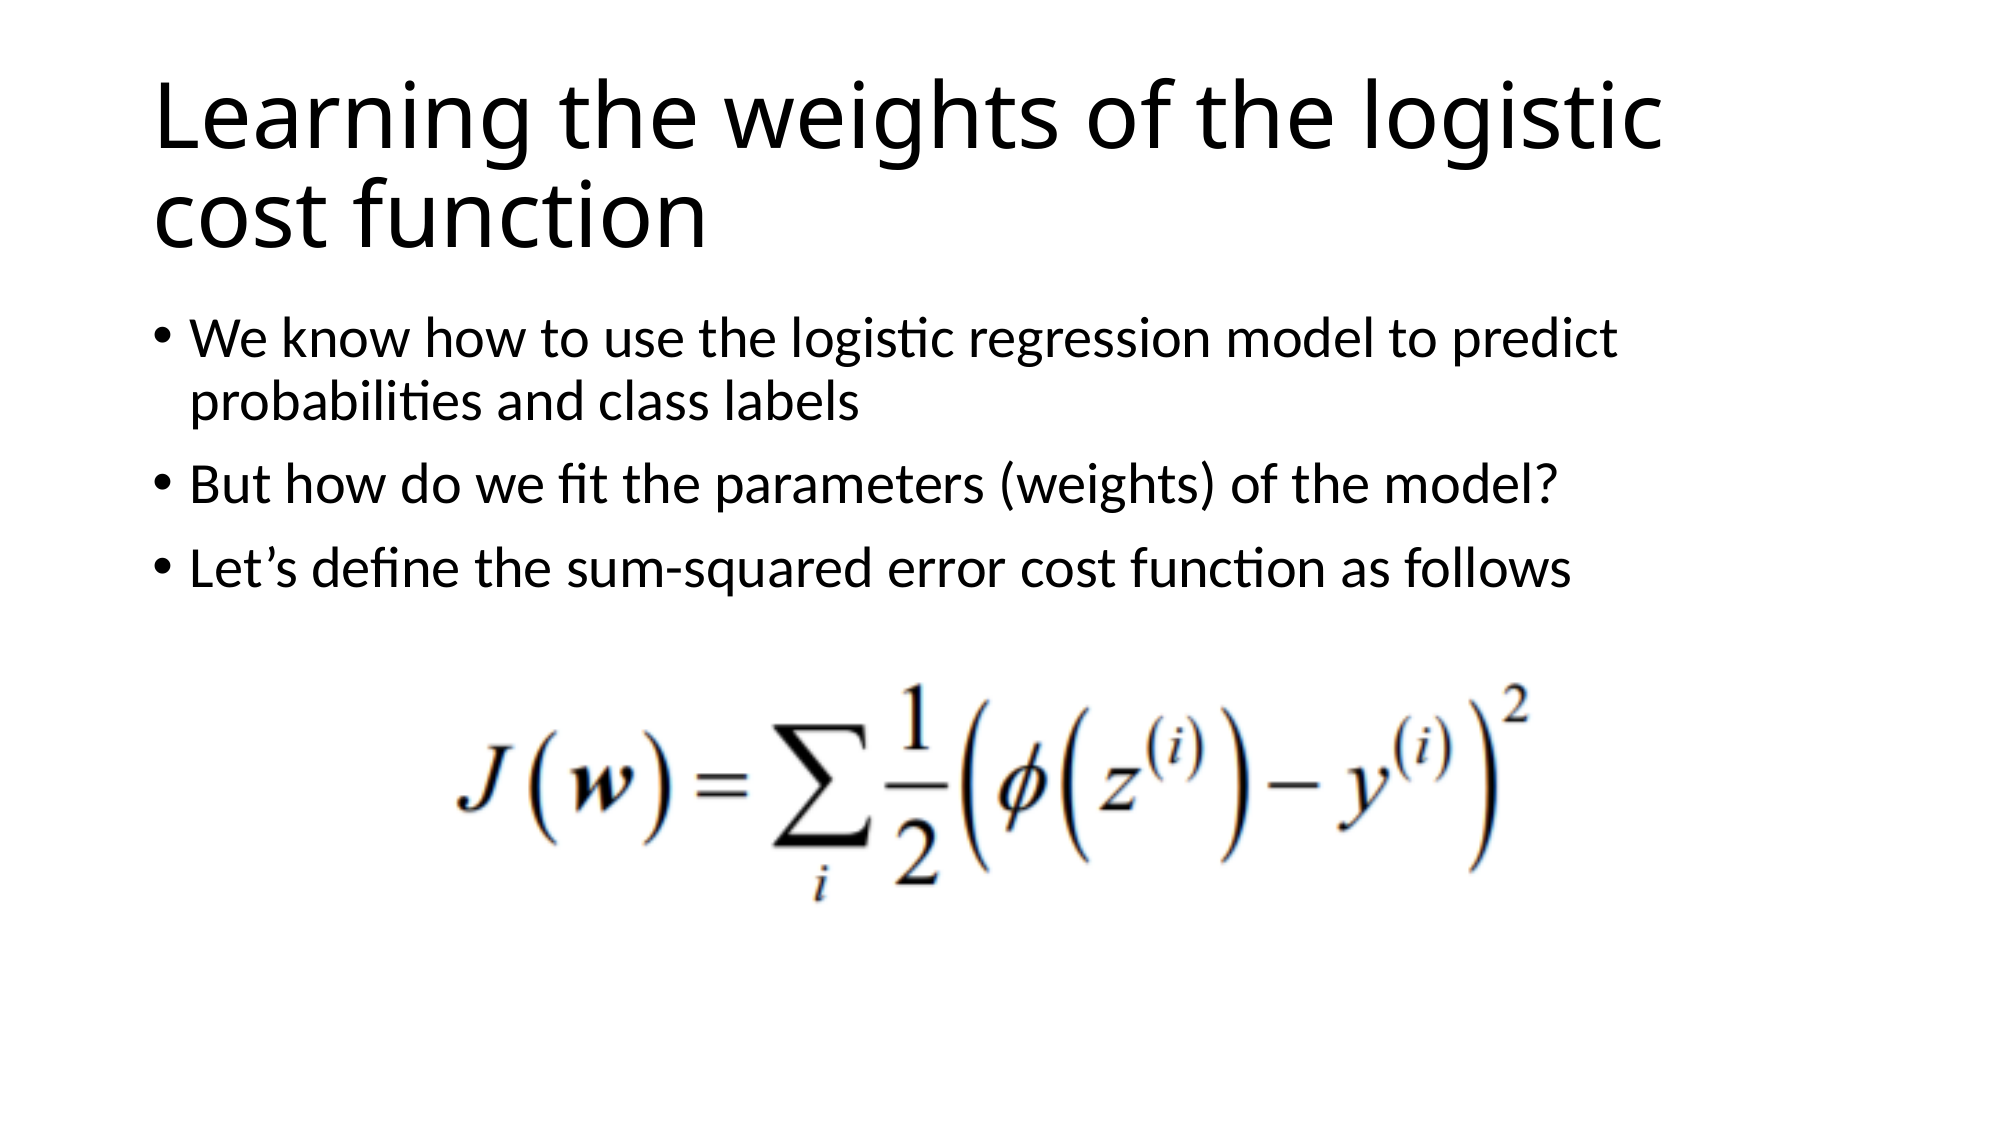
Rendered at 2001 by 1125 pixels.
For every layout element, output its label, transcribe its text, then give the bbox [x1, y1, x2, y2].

list We know how to use the logistic regression model to predict probabilities and class labels But how do we fit the parameters (weights) of the model? Let’s define the sum-squared error cost function as follows [137, 299, 1863, 638]
picture [404, 637, 1596, 939]
title Learning the weights of the logistic cost function [137, 59, 1863, 278]
